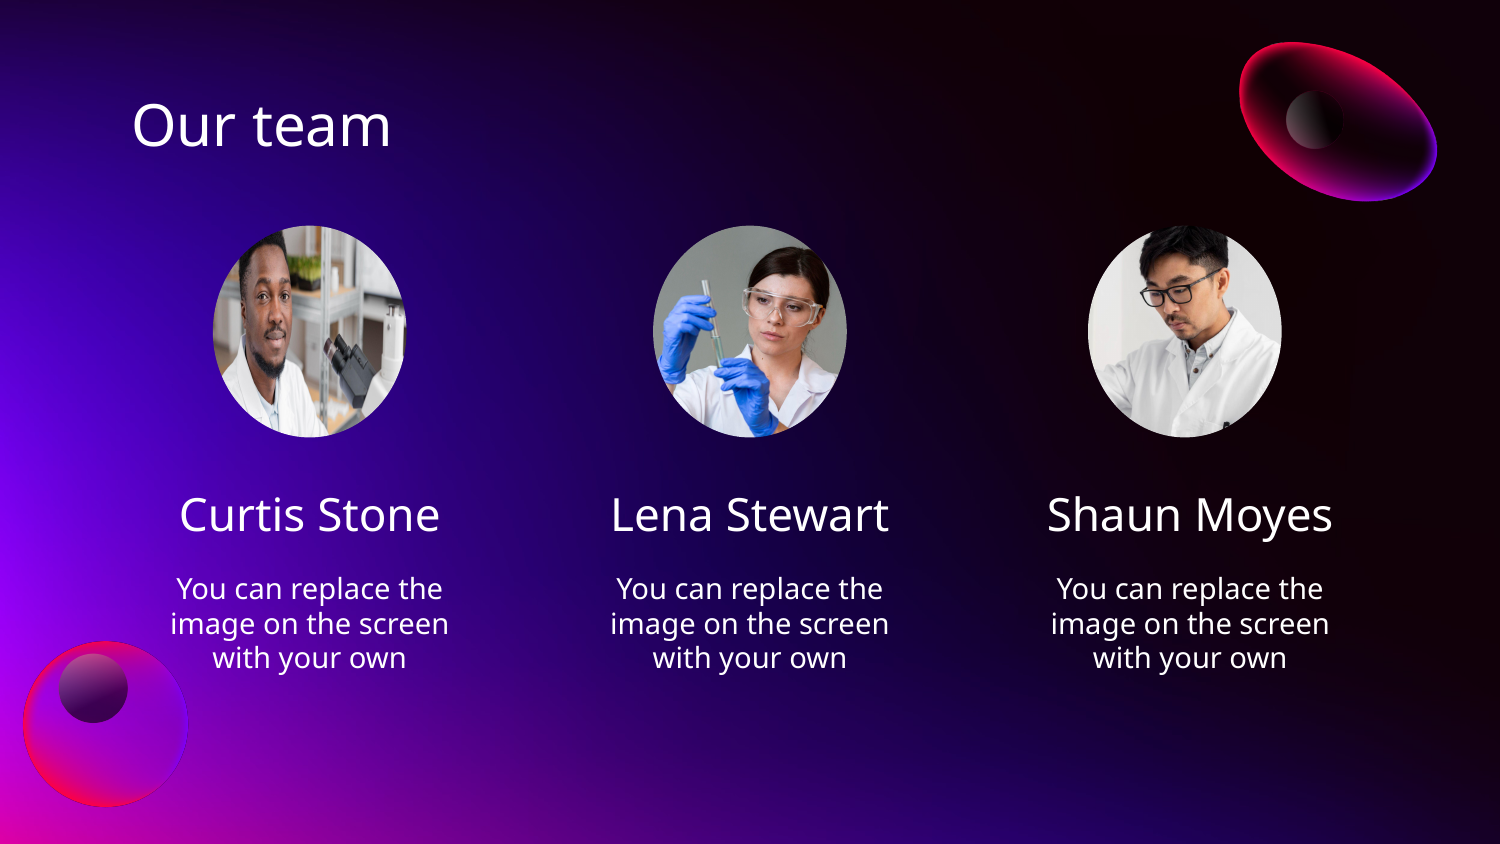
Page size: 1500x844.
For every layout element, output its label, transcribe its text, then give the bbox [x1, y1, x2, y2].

title Curtis Stone [118, 470, 502, 557]
title Shaun Moyes [998, 470, 1382, 557]
title Our team [116, 72, 1384, 167]
picture [0, 0, 1500, 844]
subtitle You can replace the image on the screen with your own [1016, 554, 1364, 681]
subtitle You can replace the image on the screen with your own [576, 554, 924, 681]
title Lena Stewart [558, 470, 942, 557]
subtitle You can replace the image on the screen with your own [136, 554, 484, 681]
